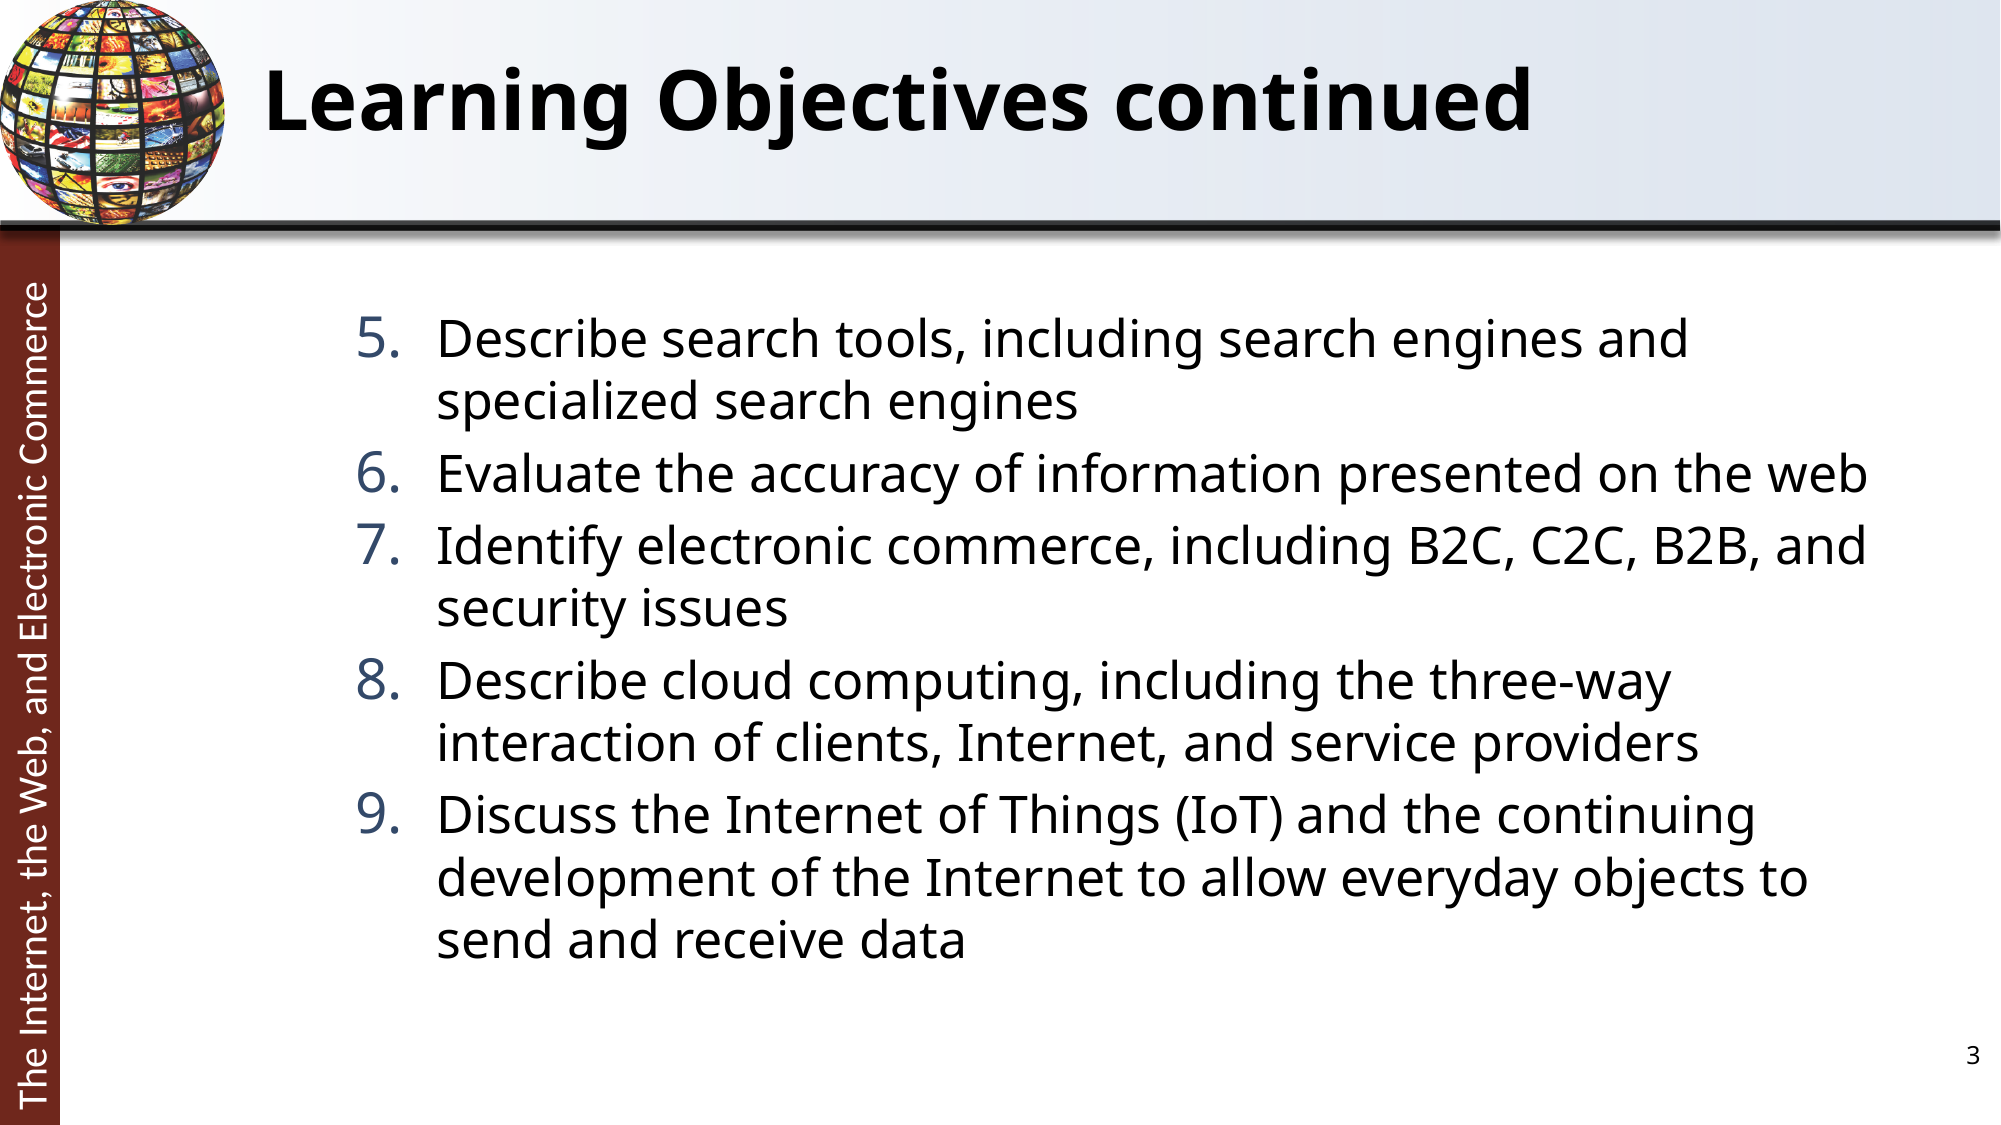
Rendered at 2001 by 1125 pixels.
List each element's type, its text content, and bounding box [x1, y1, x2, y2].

picture [0, 0, 225, 225]
title Learning Objectives continued [247, 0, 1985, 195]
list Describe search tools, including search engines and specialized search engines Evaluate the accuracy of information presented on the web Identify electronic commerce, including B2C, C2C, B2B, and security issues Describe cloud computing, including the three-way interaction of clients, Internet, and service providers Discuss the Internet of Things (IoT) and the continuing development of the Internet to allow everyday objects to send and receive data [340, 298, 1900, 1005]
slide_number 3 [1795, 1033, 1996, 1079]
